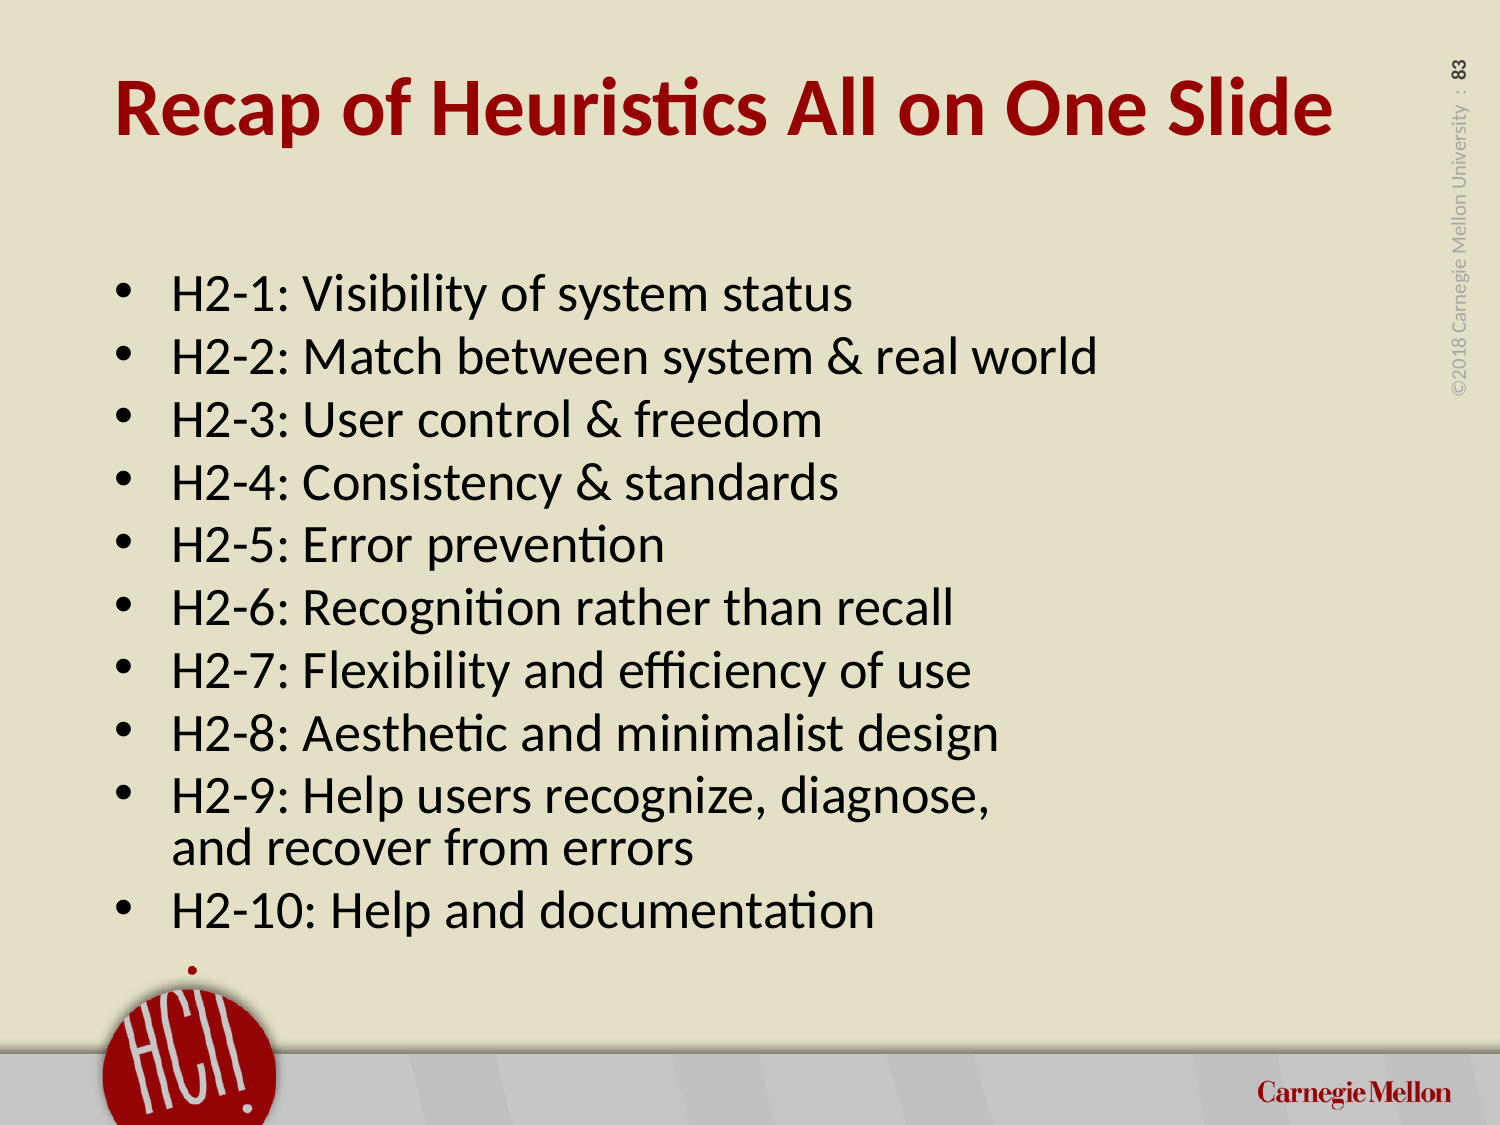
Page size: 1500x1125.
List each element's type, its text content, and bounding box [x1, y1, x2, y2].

picture [0, 0, 1500, 1125]
list H2-1: Visibility of system status H2-2: Match between system & real world H2-3: User control & freedom H2-4: Consistency & standards H2-5: Error prevention H2-6: Recognition rather than recall H2-7: Flexibility and efficiency of use H2-8: Aesthetic and minimalist design H2-9: Help users recognize, diagnose, and recover from errors H2-10: Help and documentation [99, 262, 1425, 1005]
title Recap of Heuristics All on One Slide [99, 45, 1425, 233]
